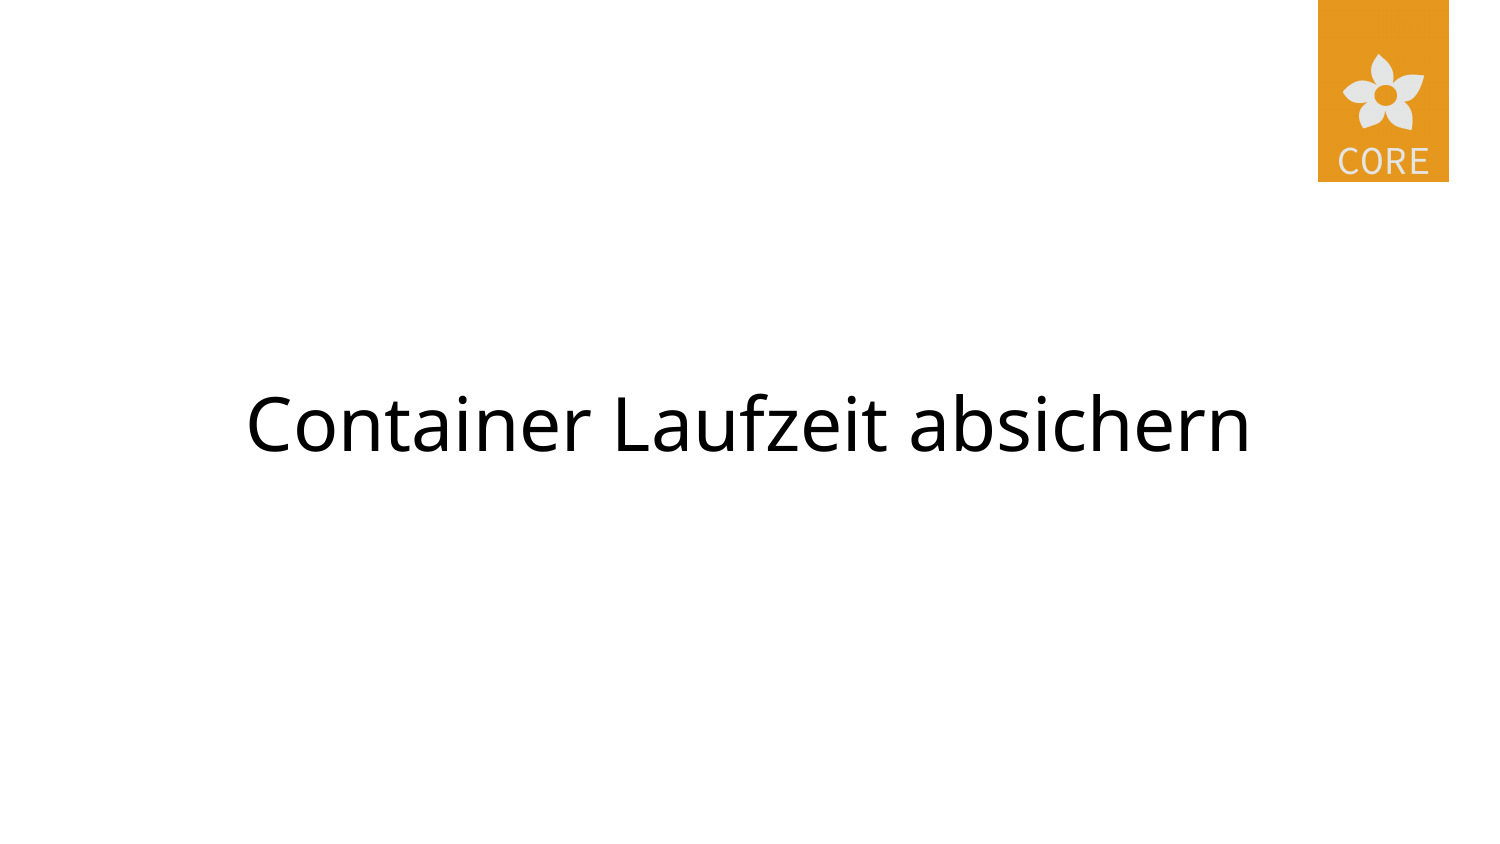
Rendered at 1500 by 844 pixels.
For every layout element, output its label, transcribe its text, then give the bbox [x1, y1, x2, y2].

picture [1318, 0, 1449, 182]
title Container Laufzeit absichern [51, 352, 1449, 491]
